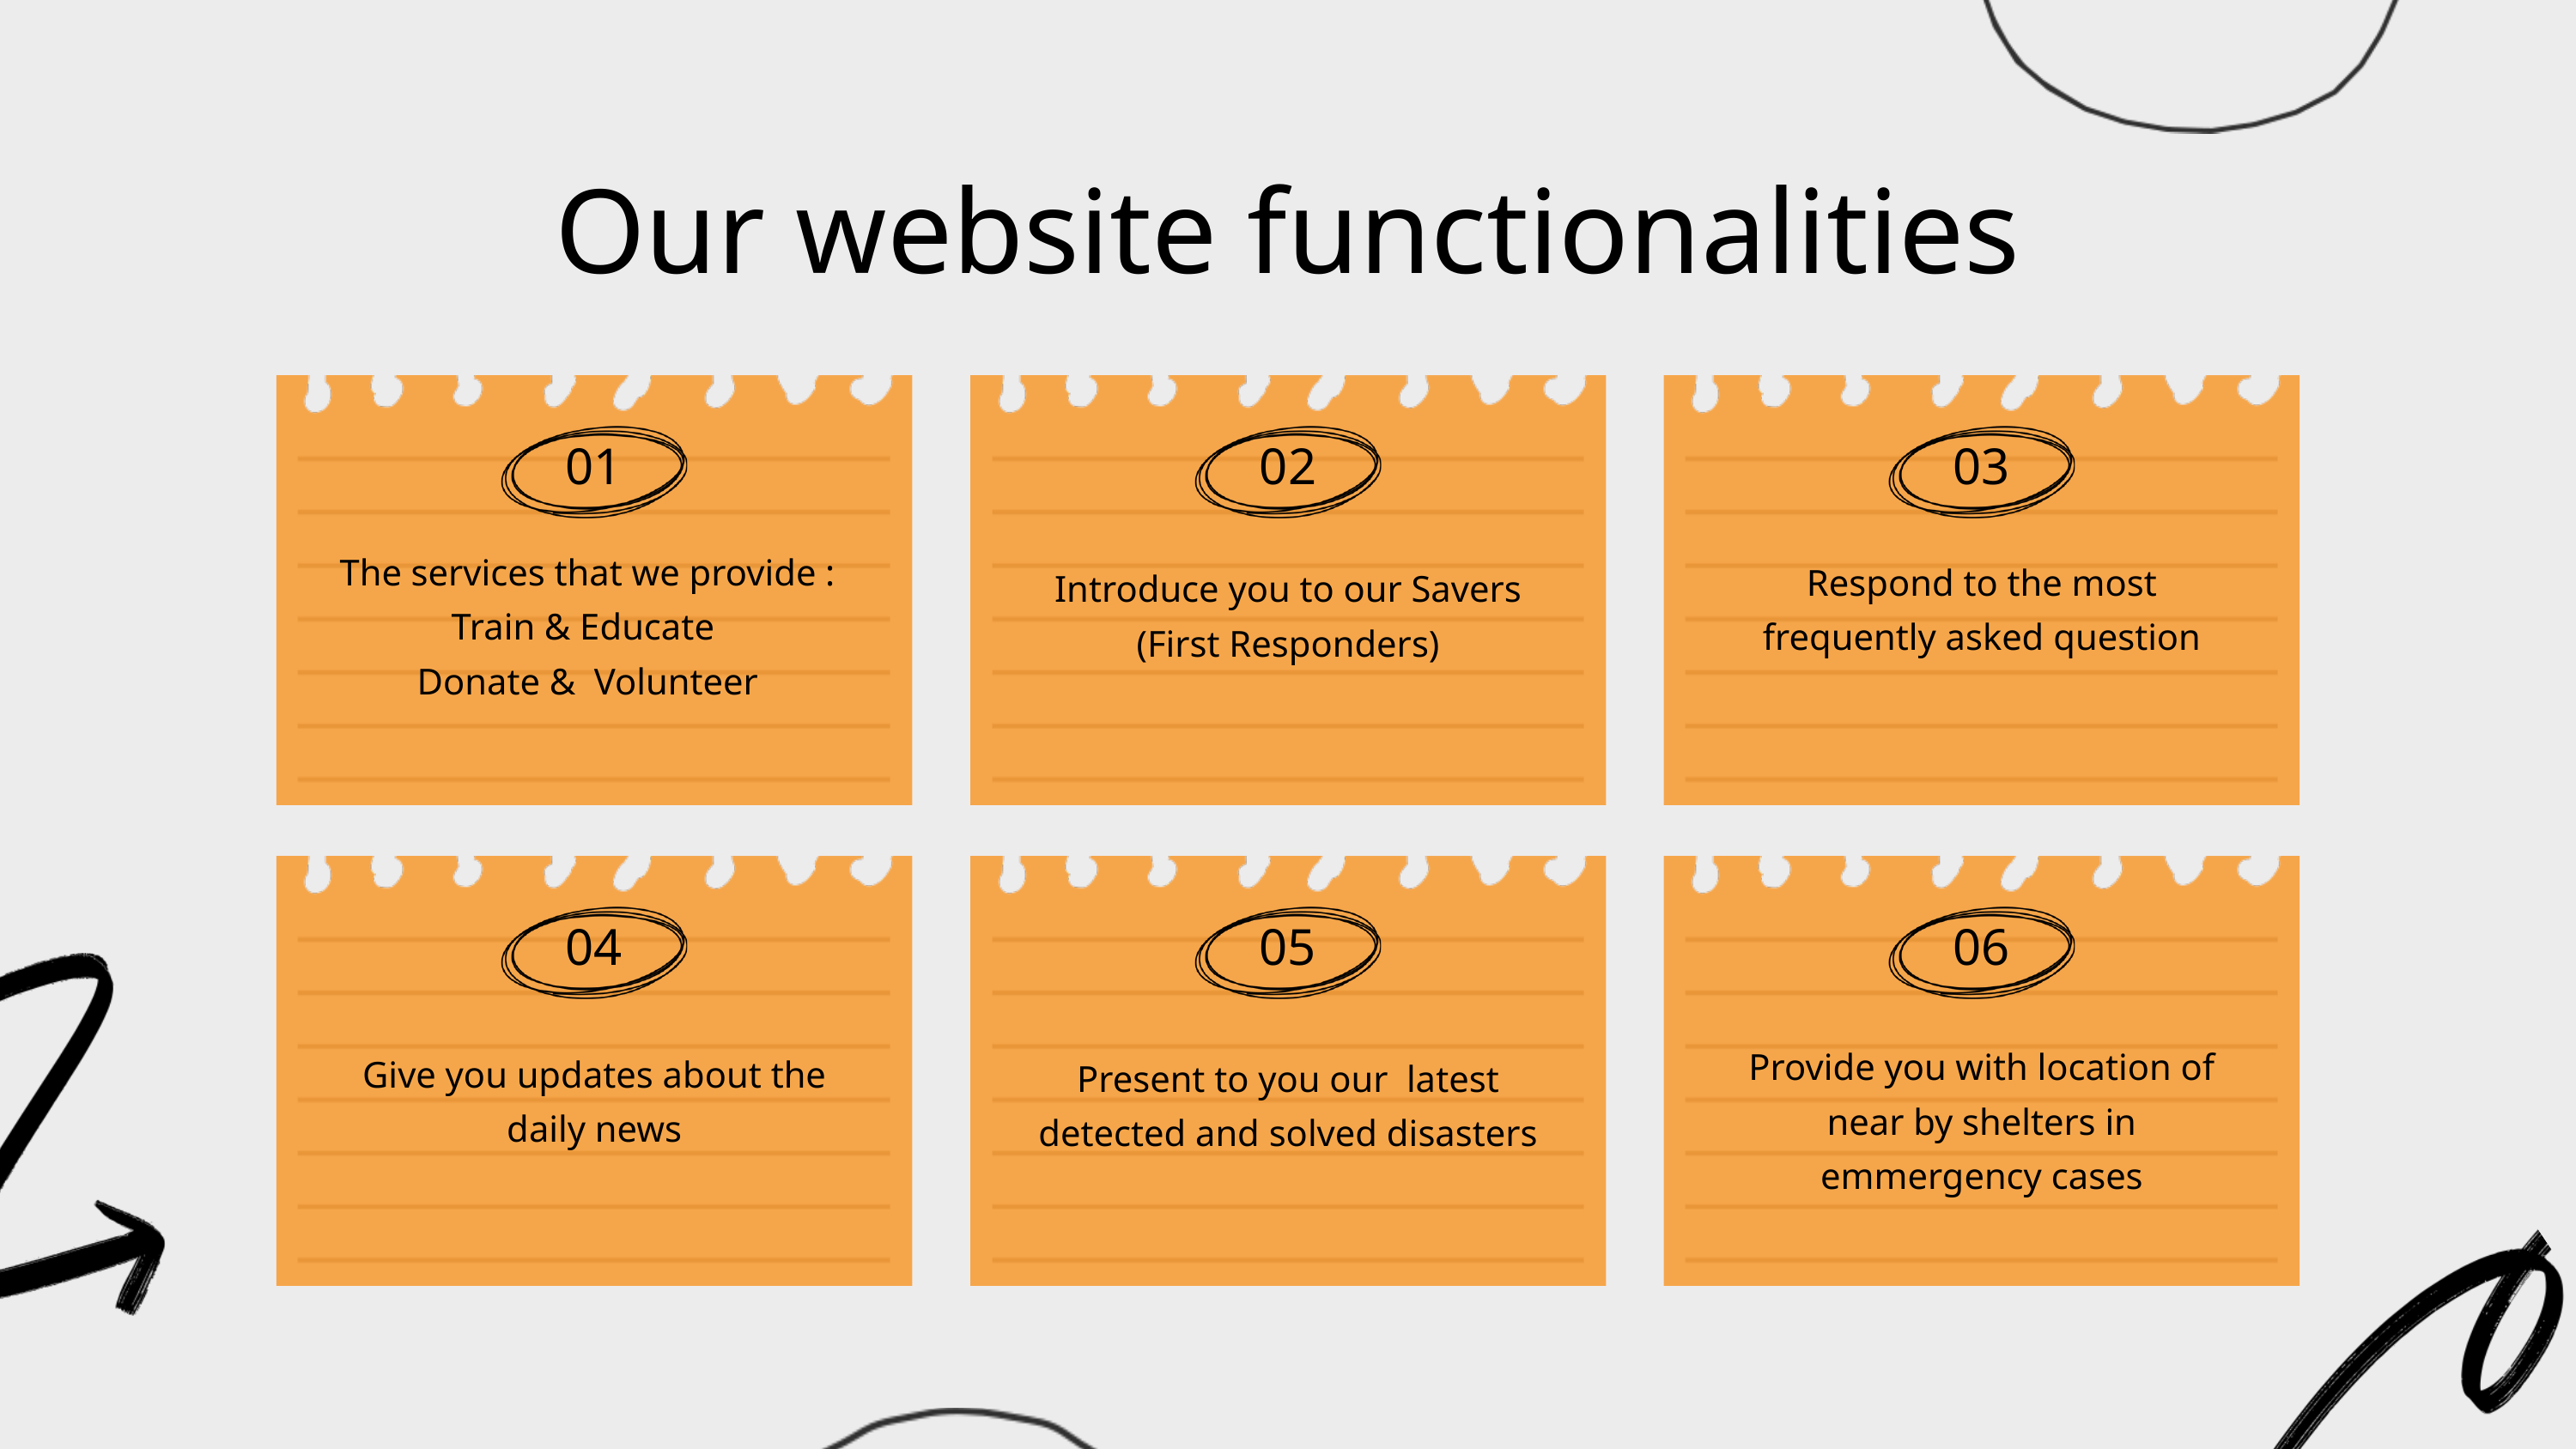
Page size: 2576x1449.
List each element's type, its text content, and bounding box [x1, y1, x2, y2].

text_box [2186, 1140, 2576, 1449]
text_box [970, 375, 1607, 805]
text_box [1981, 0, 2406, 135]
text_box [1888, 906, 2075, 999]
text_box 03 [1905, 438, 2057, 494]
text_box 06 [1905, 919, 2057, 975]
text_box Respond to the most frequently asked question [1728, 549, 2235, 658]
text_box Our website functionalities [144, 171, 2432, 298]
text_box 01 [519, 438, 670, 494]
text_box [1663, 856, 2300, 1286]
text_box [501, 426, 688, 518]
text_box [276, 375, 913, 805]
text_box [276, 856, 913, 1286]
text_box [1194, 906, 1382, 999]
text_box Provide you with location of near by shelters in emmergency cases [1728, 1034, 2235, 1197]
text_box Present to you our latest detected and solved disasters [1035, 1045, 1541, 1154]
text_box [1663, 375, 2300, 805]
text_box Give you updates about the daily news [341, 1040, 848, 1149]
text_box [0, 953, 166, 1316]
text_box [1194, 426, 1382, 518]
text_box [713, 1408, 1195, 1449]
text_box The services that we provide : Train & Educate Donate & Volunteer [319, 538, 857, 702]
text_box [501, 906, 688, 999]
text_box Introduce you to our Savers (First Responders) [1035, 555, 1541, 664]
text_box 05 [1212, 919, 1364, 975]
text_box [1888, 426, 2075, 518]
text_box 02 [1212, 438, 1364, 494]
text_box 04 [519, 919, 670, 975]
text_box [970, 856, 1607, 1286]
